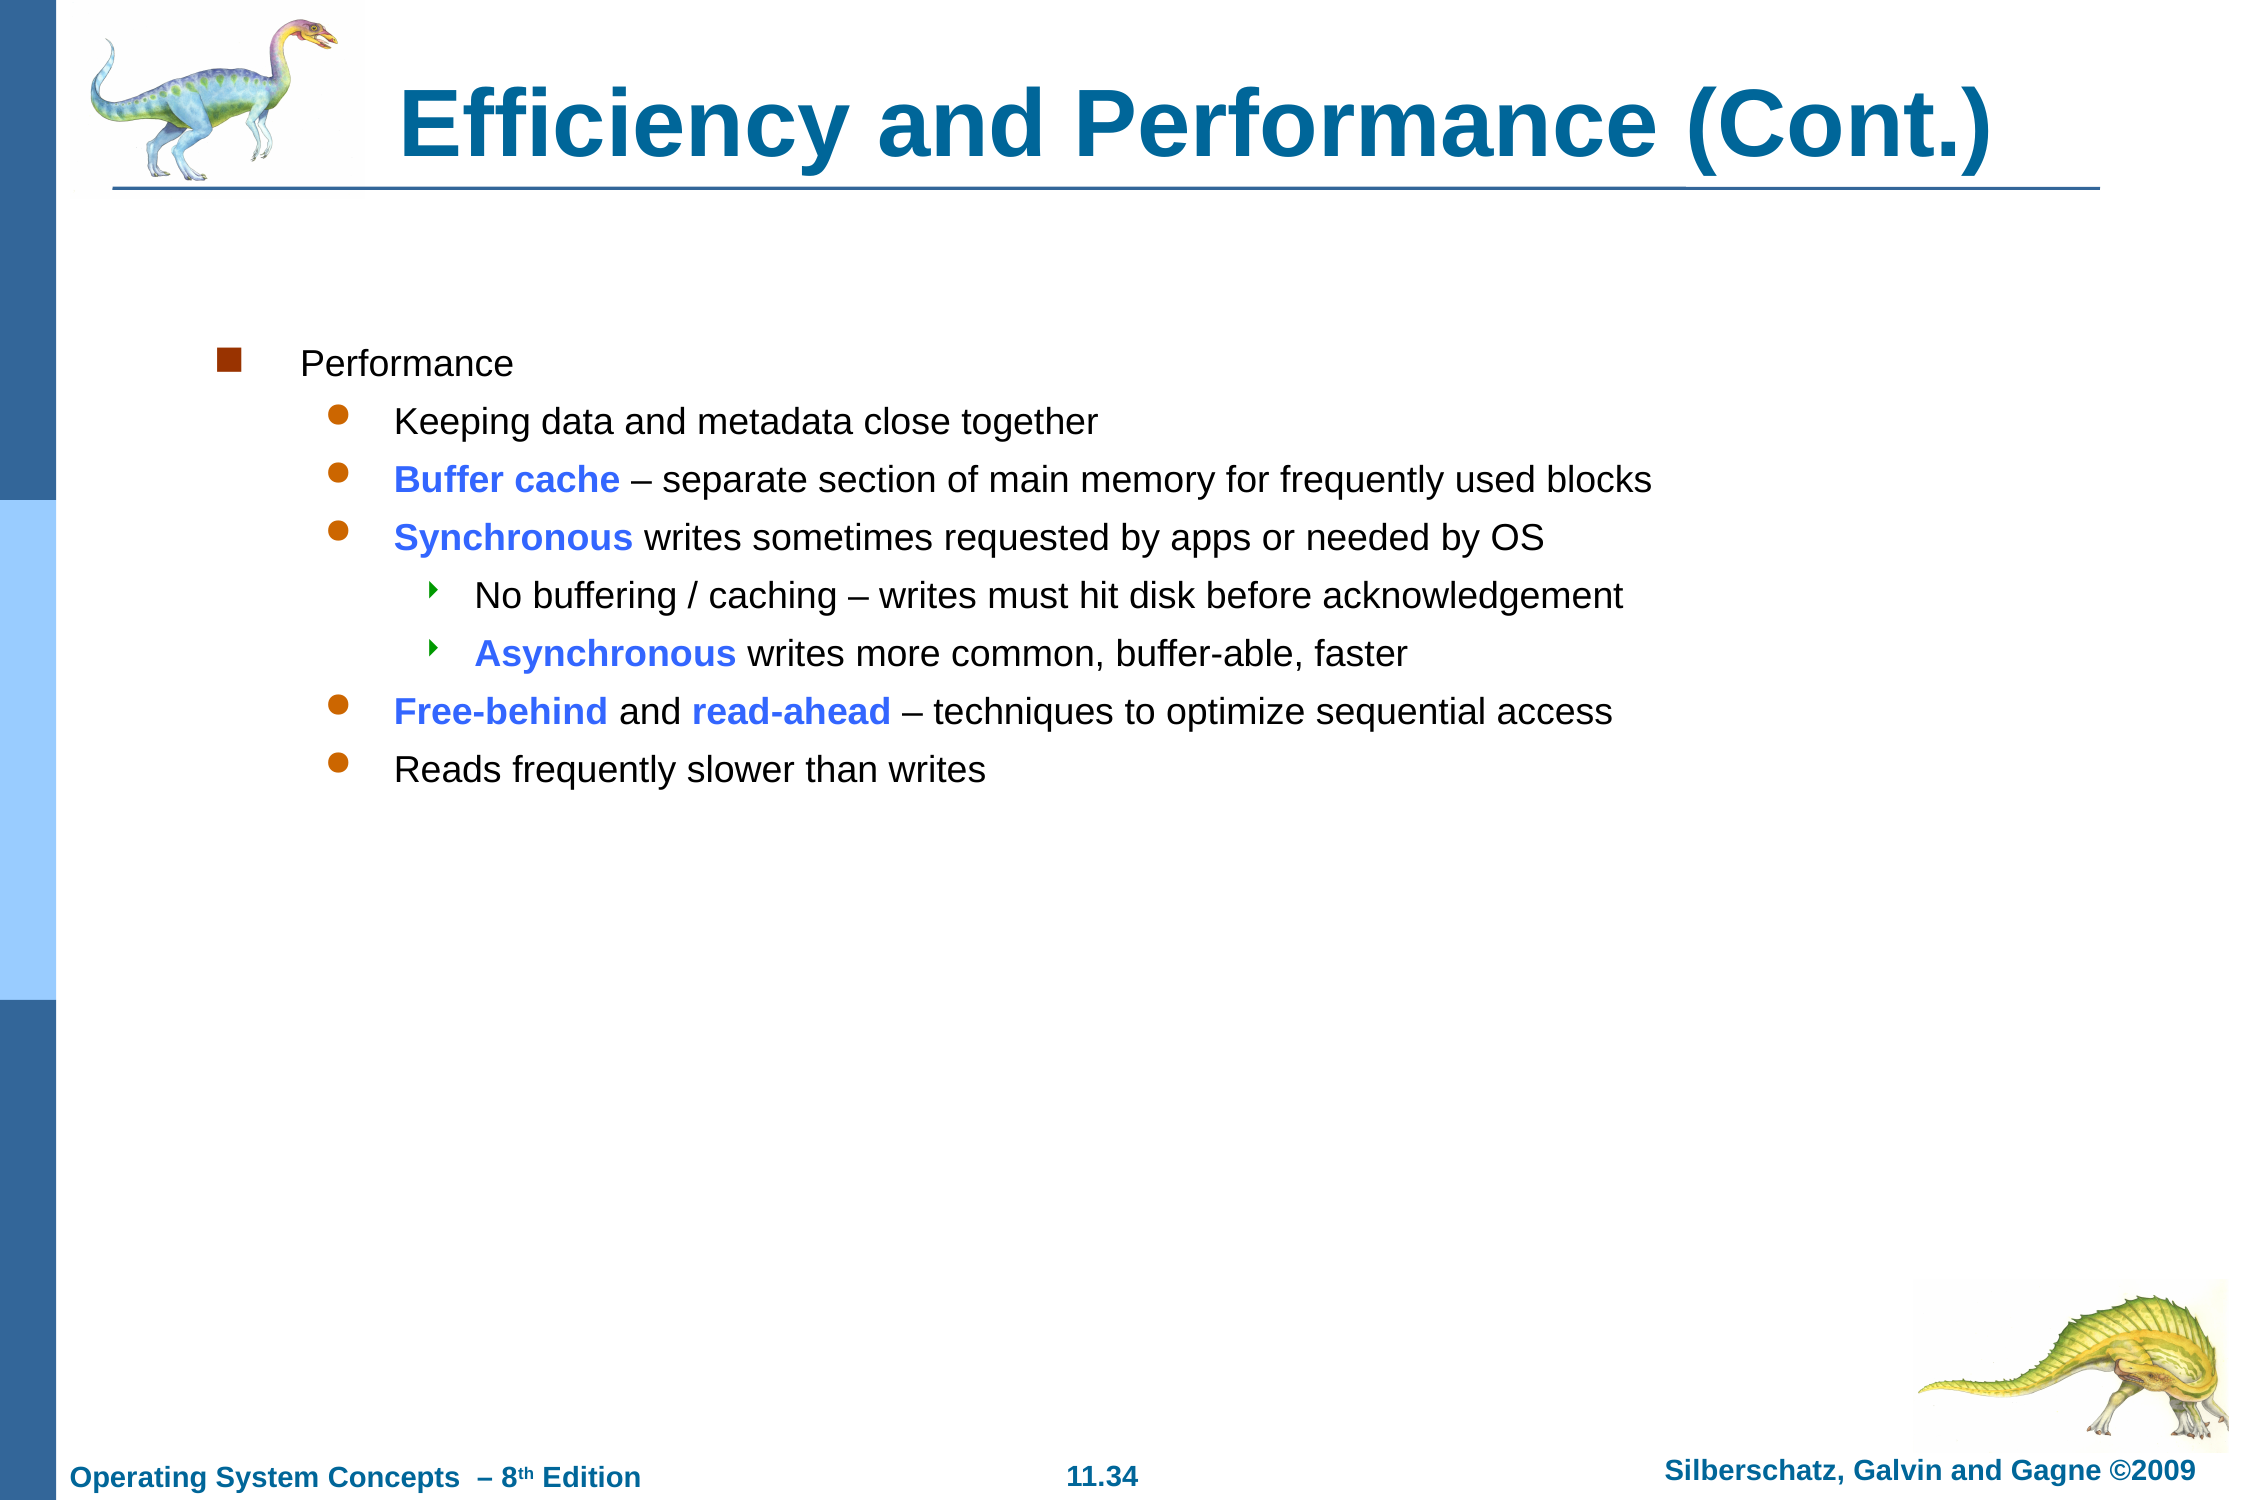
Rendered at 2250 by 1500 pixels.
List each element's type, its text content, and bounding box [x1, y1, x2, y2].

list Performance Keeping data and metadata close together Buffer cache – separate section of main memory for frequently used blocks Synchronous writes sometimes requested by apps or needed by OS No buffering / caching – writes must hit disk before acknowledgement Asynchronous writes more common, buffer-able, faster Free-behind and read-ahead – techniques to optimize sequential access Reads frequently slower than writes [198, 269, 2093, 1261]
picture [70, 0, 365, 199]
picture [1913, 1279, 2229, 1453]
title Efficiency and Performance (Cont.) [255, 60, 2138, 187]
